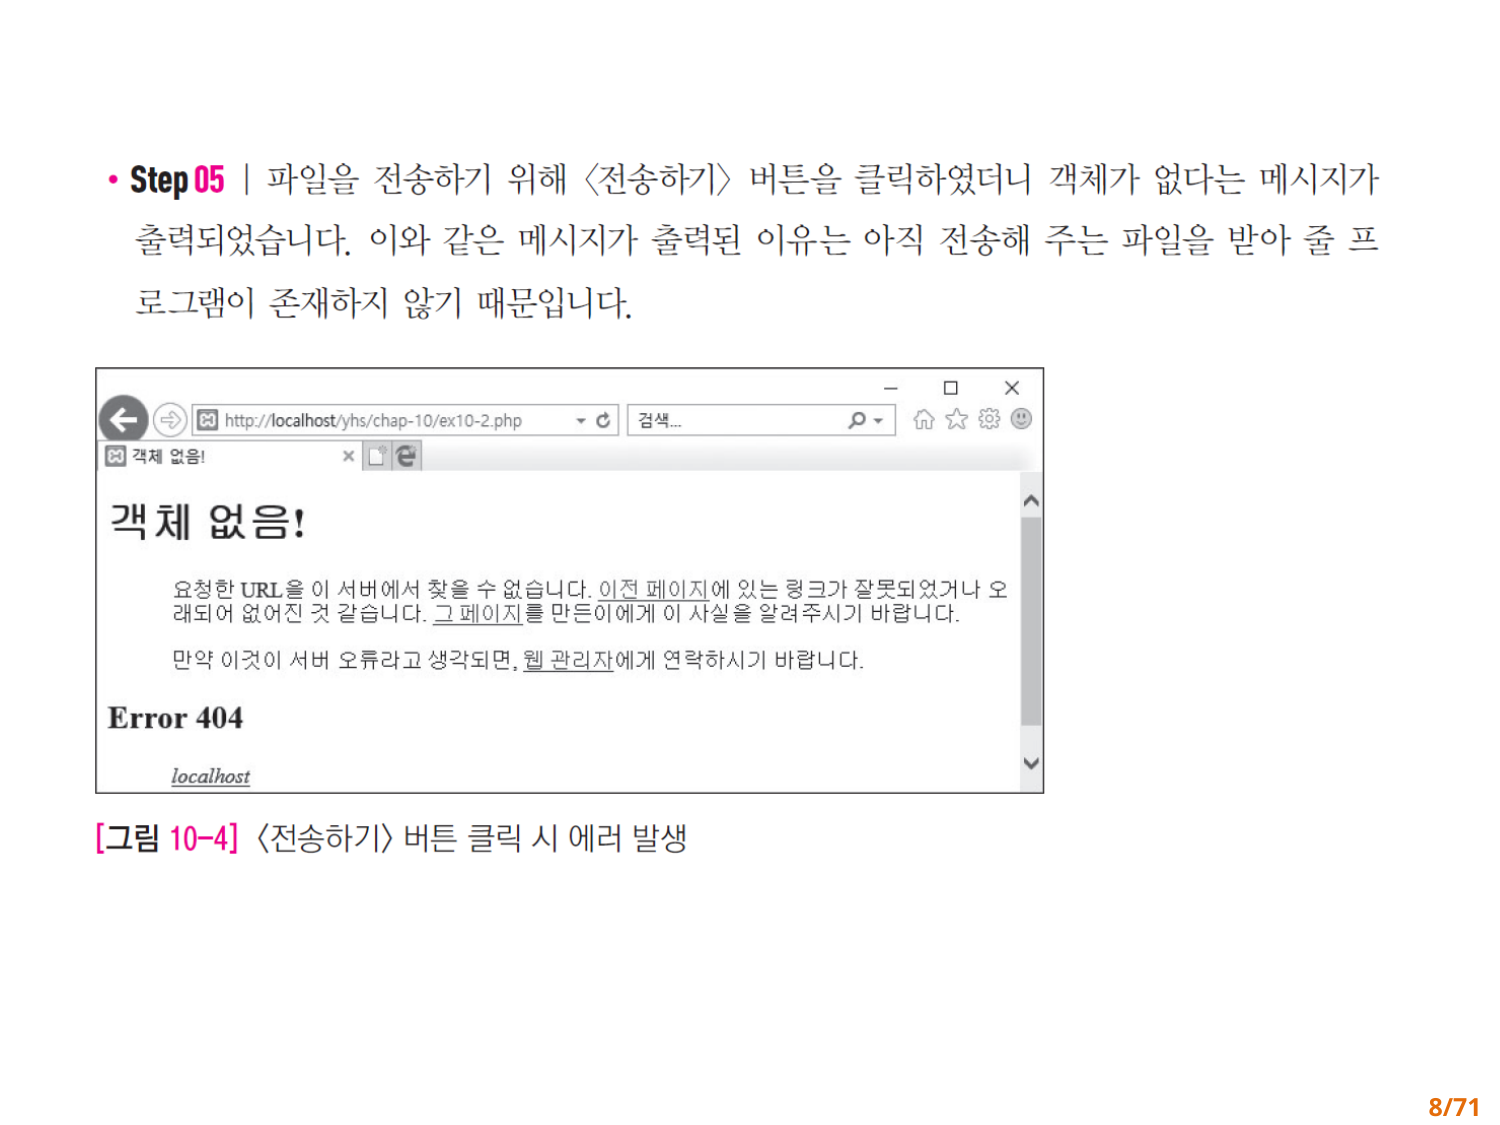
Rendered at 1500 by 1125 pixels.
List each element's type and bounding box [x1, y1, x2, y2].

picture [77, 148, 1389, 875]
